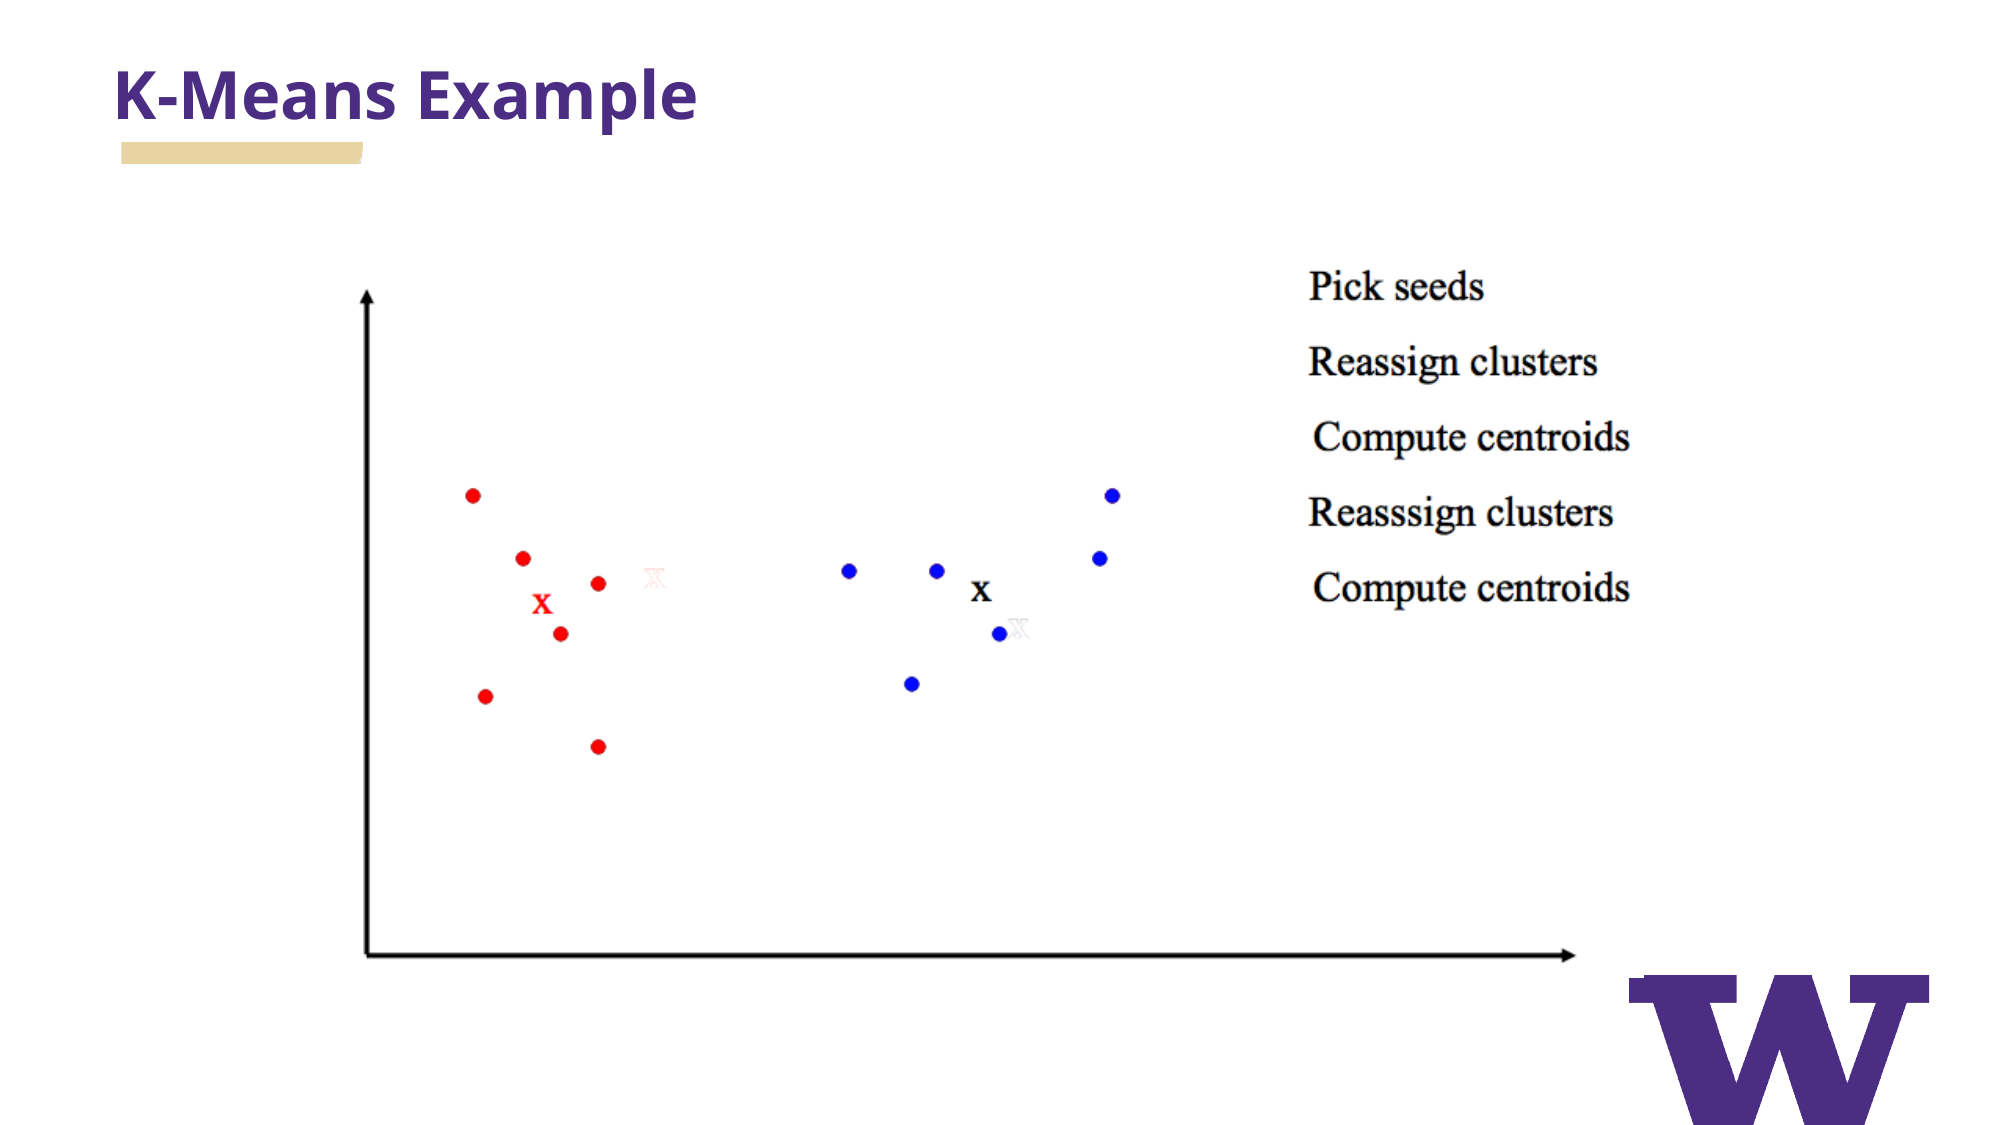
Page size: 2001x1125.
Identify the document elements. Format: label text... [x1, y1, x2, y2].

picture [345, 261, 1930, 1125]
title K-Means Example [97, 17, 1891, 141]
